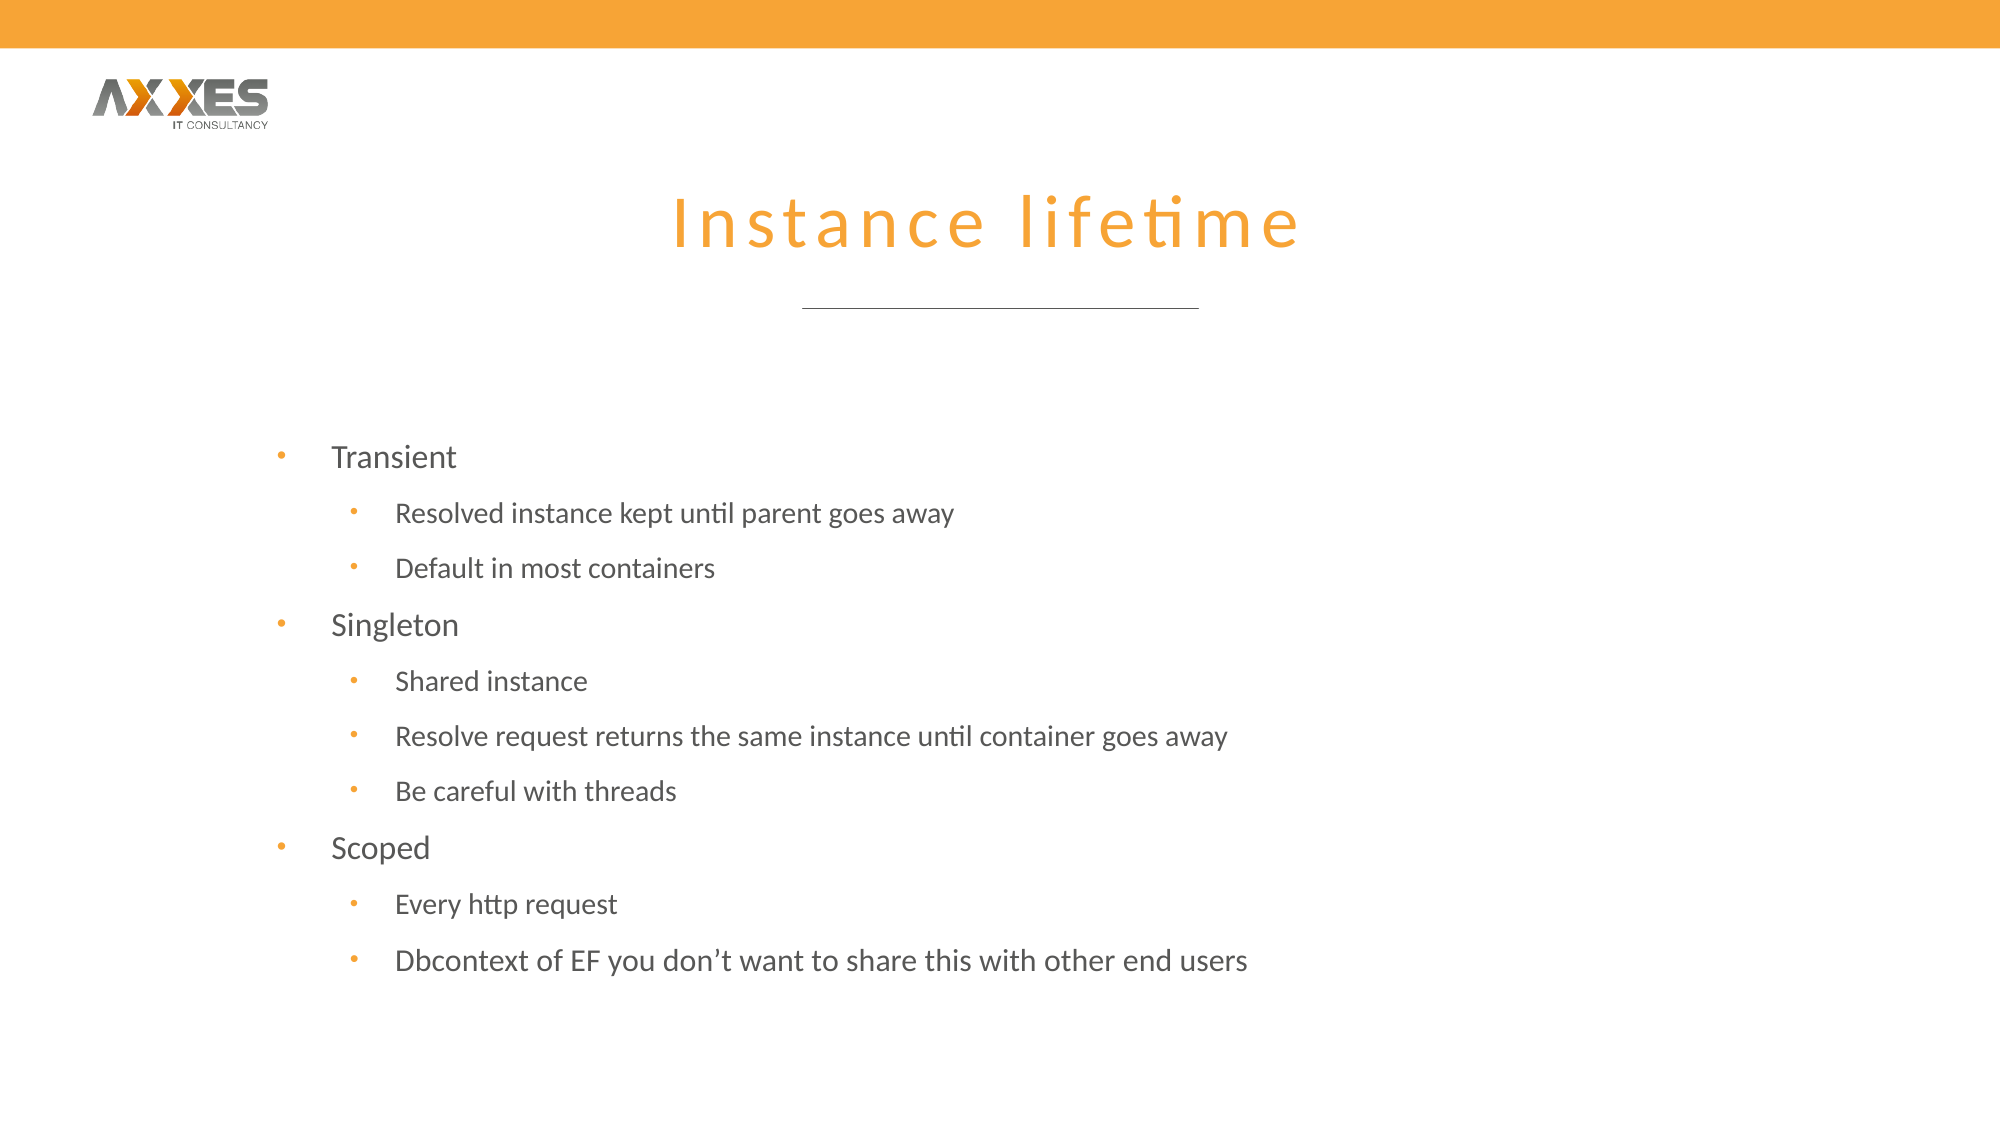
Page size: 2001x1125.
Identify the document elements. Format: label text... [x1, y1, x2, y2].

title Instance lifetime [267, 159, 1705, 276]
list Transient​ Resolved instance kept until parent goes away​ Default in most containers​ Singleton​ Shared instance​ Resolve request returns the same instance until container goes away​ Be careful with threads​ Scoped Every http request Dbcontext of EF you don’t want to share this with other end users [261, 427, 1710, 988]
picture [92, 79, 268, 129]
